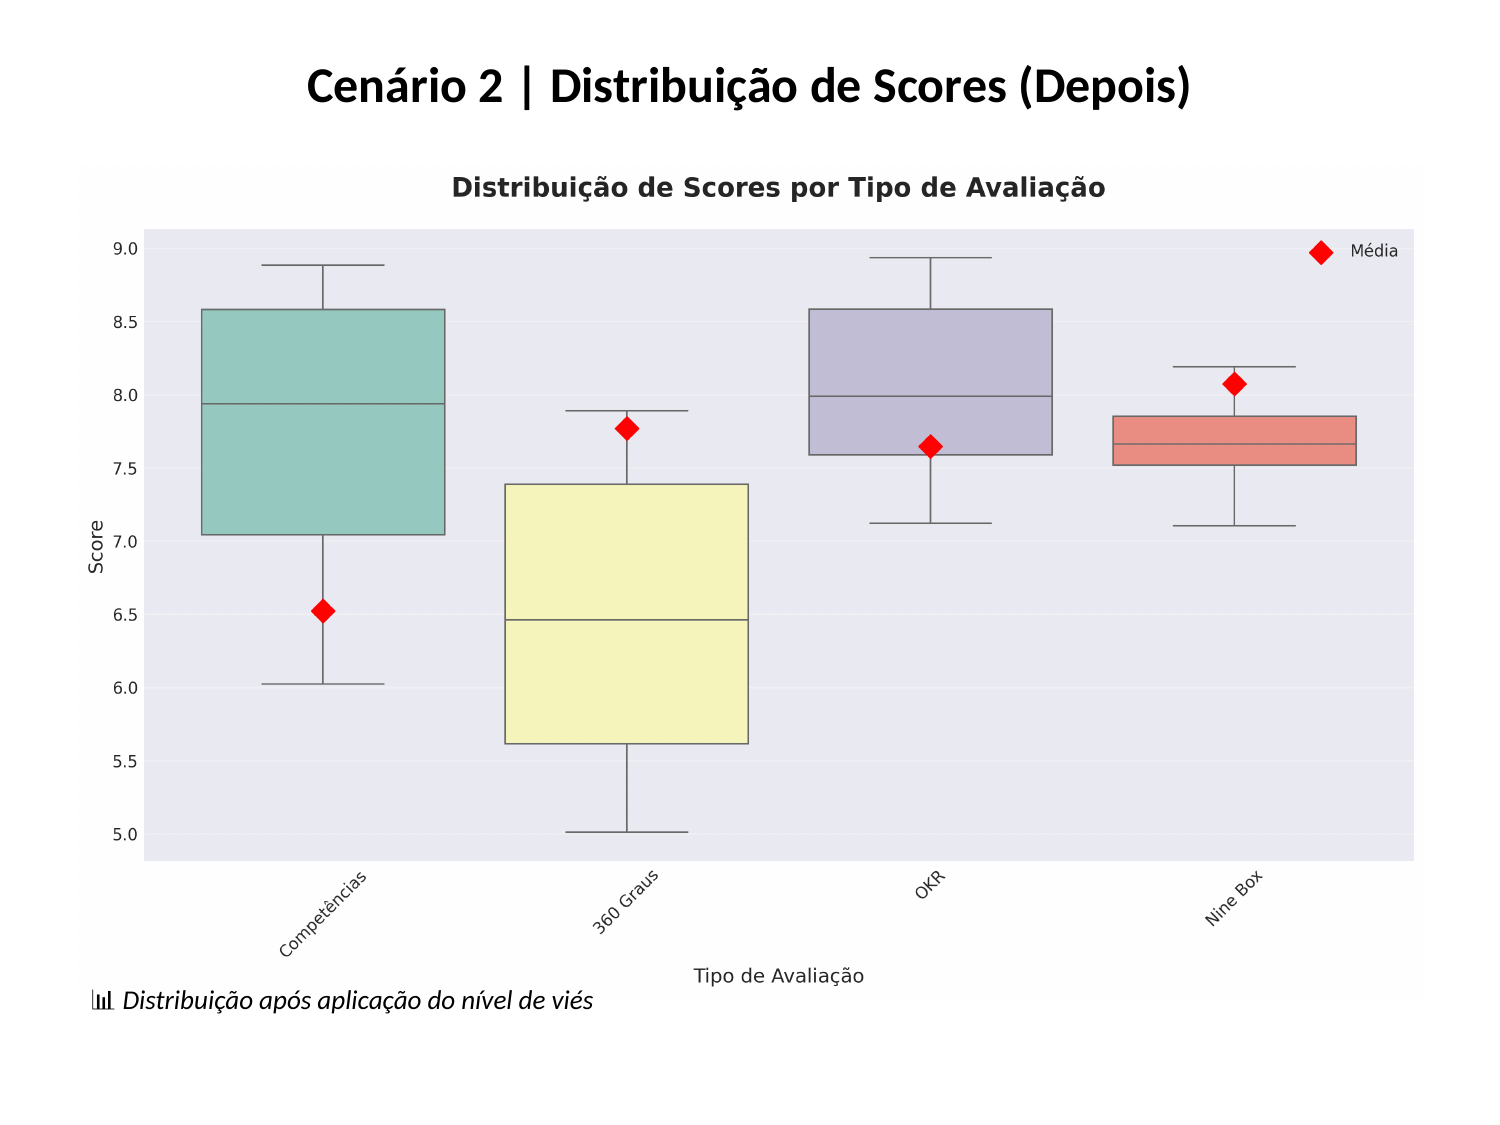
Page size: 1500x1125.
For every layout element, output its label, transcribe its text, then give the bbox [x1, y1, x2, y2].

picture [74, 164, 1426, 998]
text_box Cenário 2 | Distribuição de Scores (Depois) [292, 44, 1208, 120]
text_box 📊 Distribuição após aplicação do nível de viés [74, 1003, 1425, 1023]
